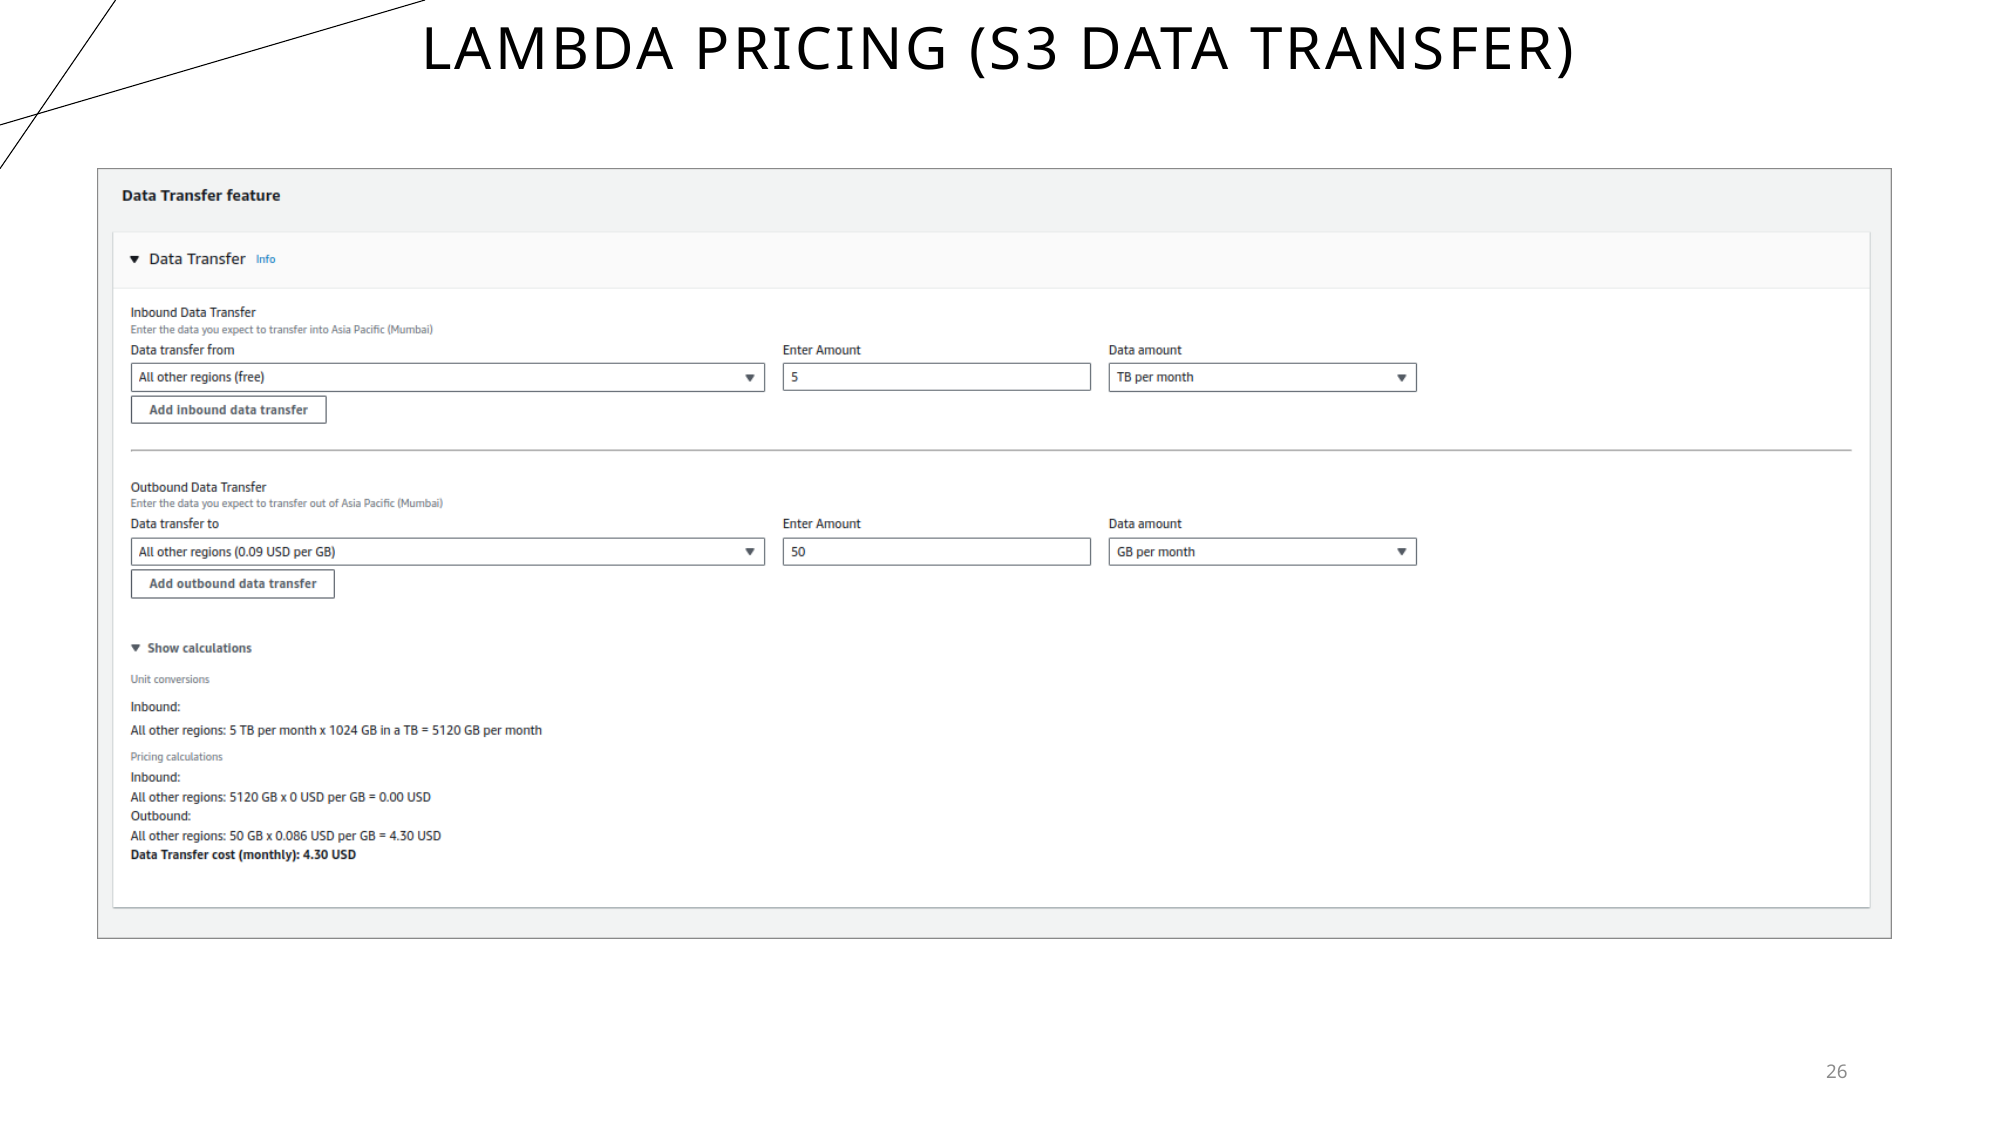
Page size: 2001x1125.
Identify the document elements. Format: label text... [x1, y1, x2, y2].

picture [97, 168, 1892, 939]
slide_number 26 [1412, 1042, 1863, 1103]
title Lambda PRicing (s3 Data transfer) [137, 0, 1863, 168]
